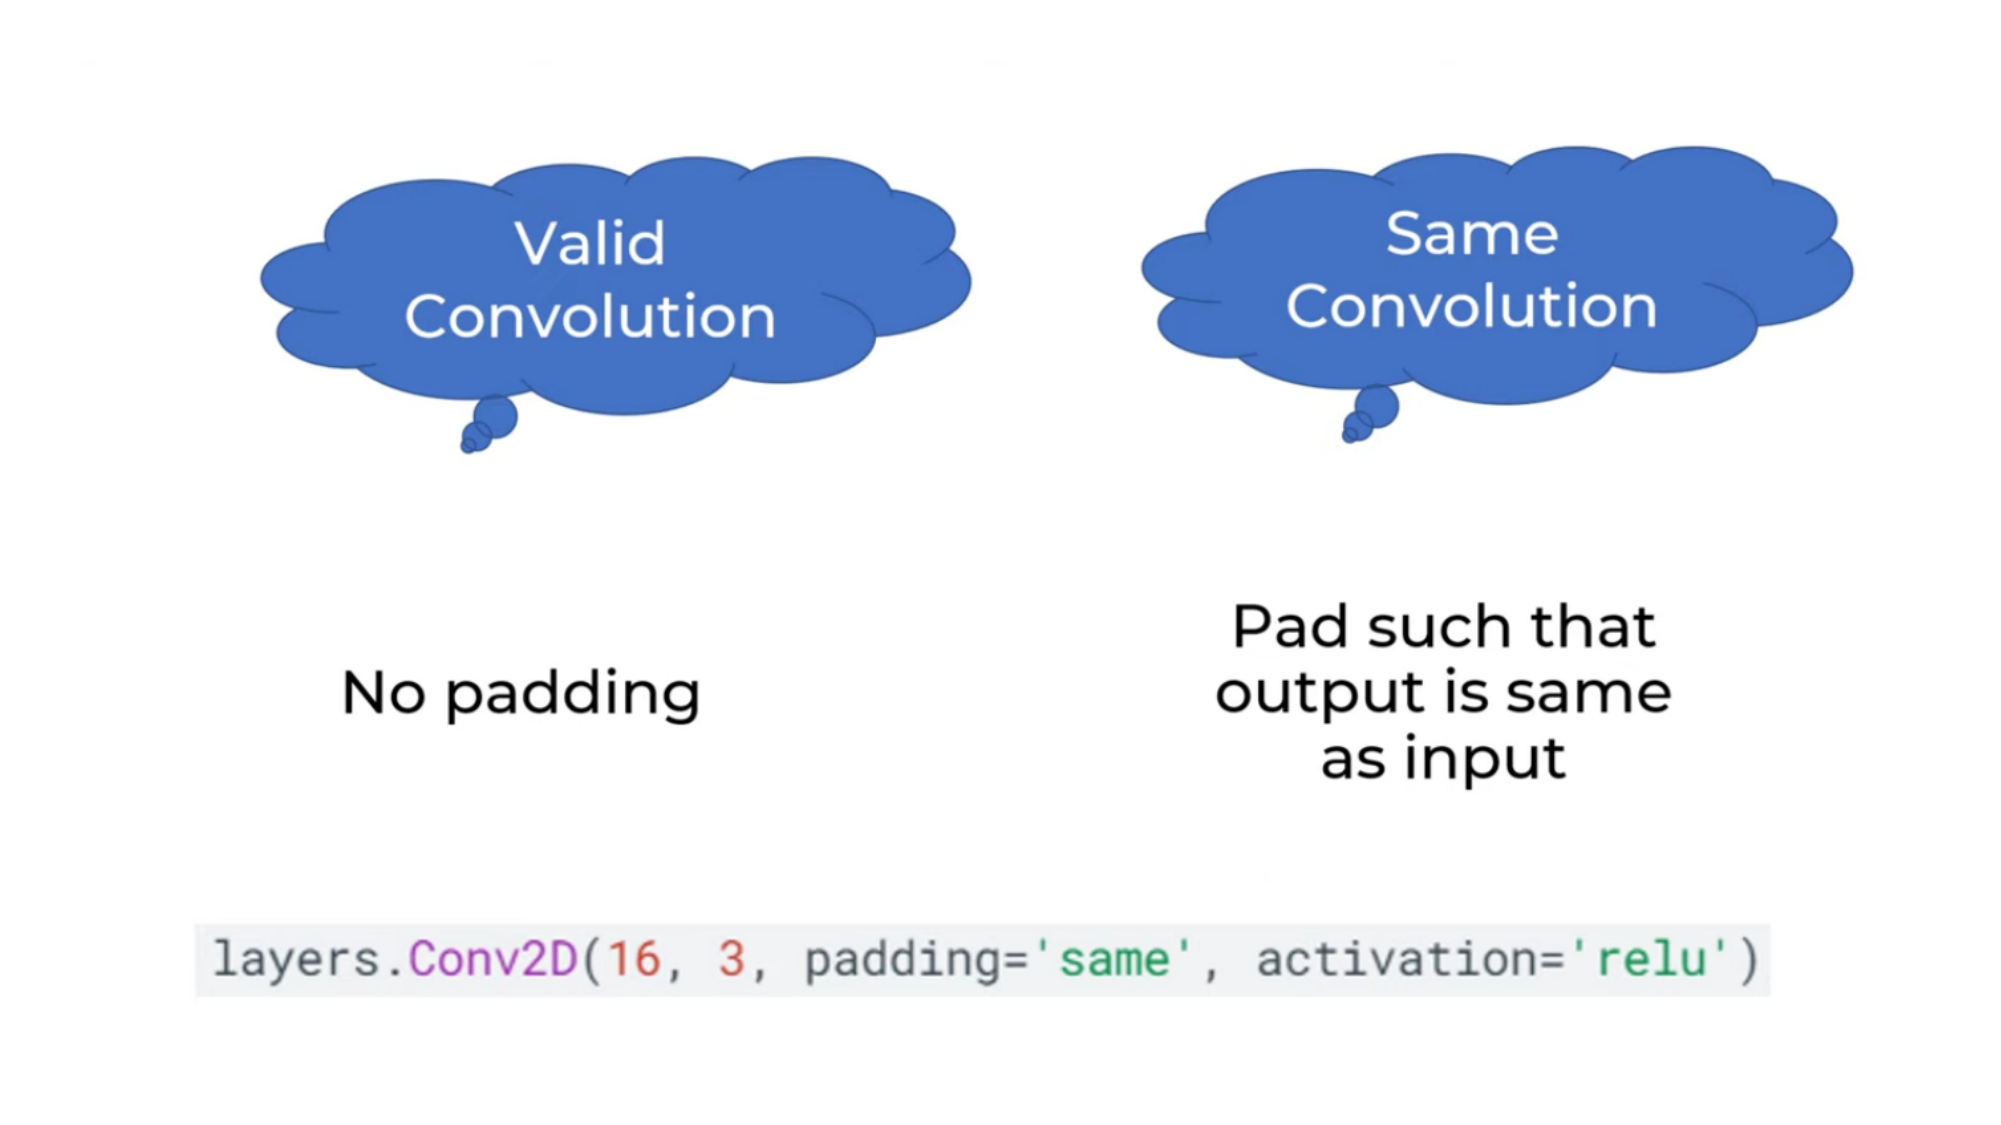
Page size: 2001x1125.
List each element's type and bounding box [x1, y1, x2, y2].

picture [81, 59, 1869, 1025]
